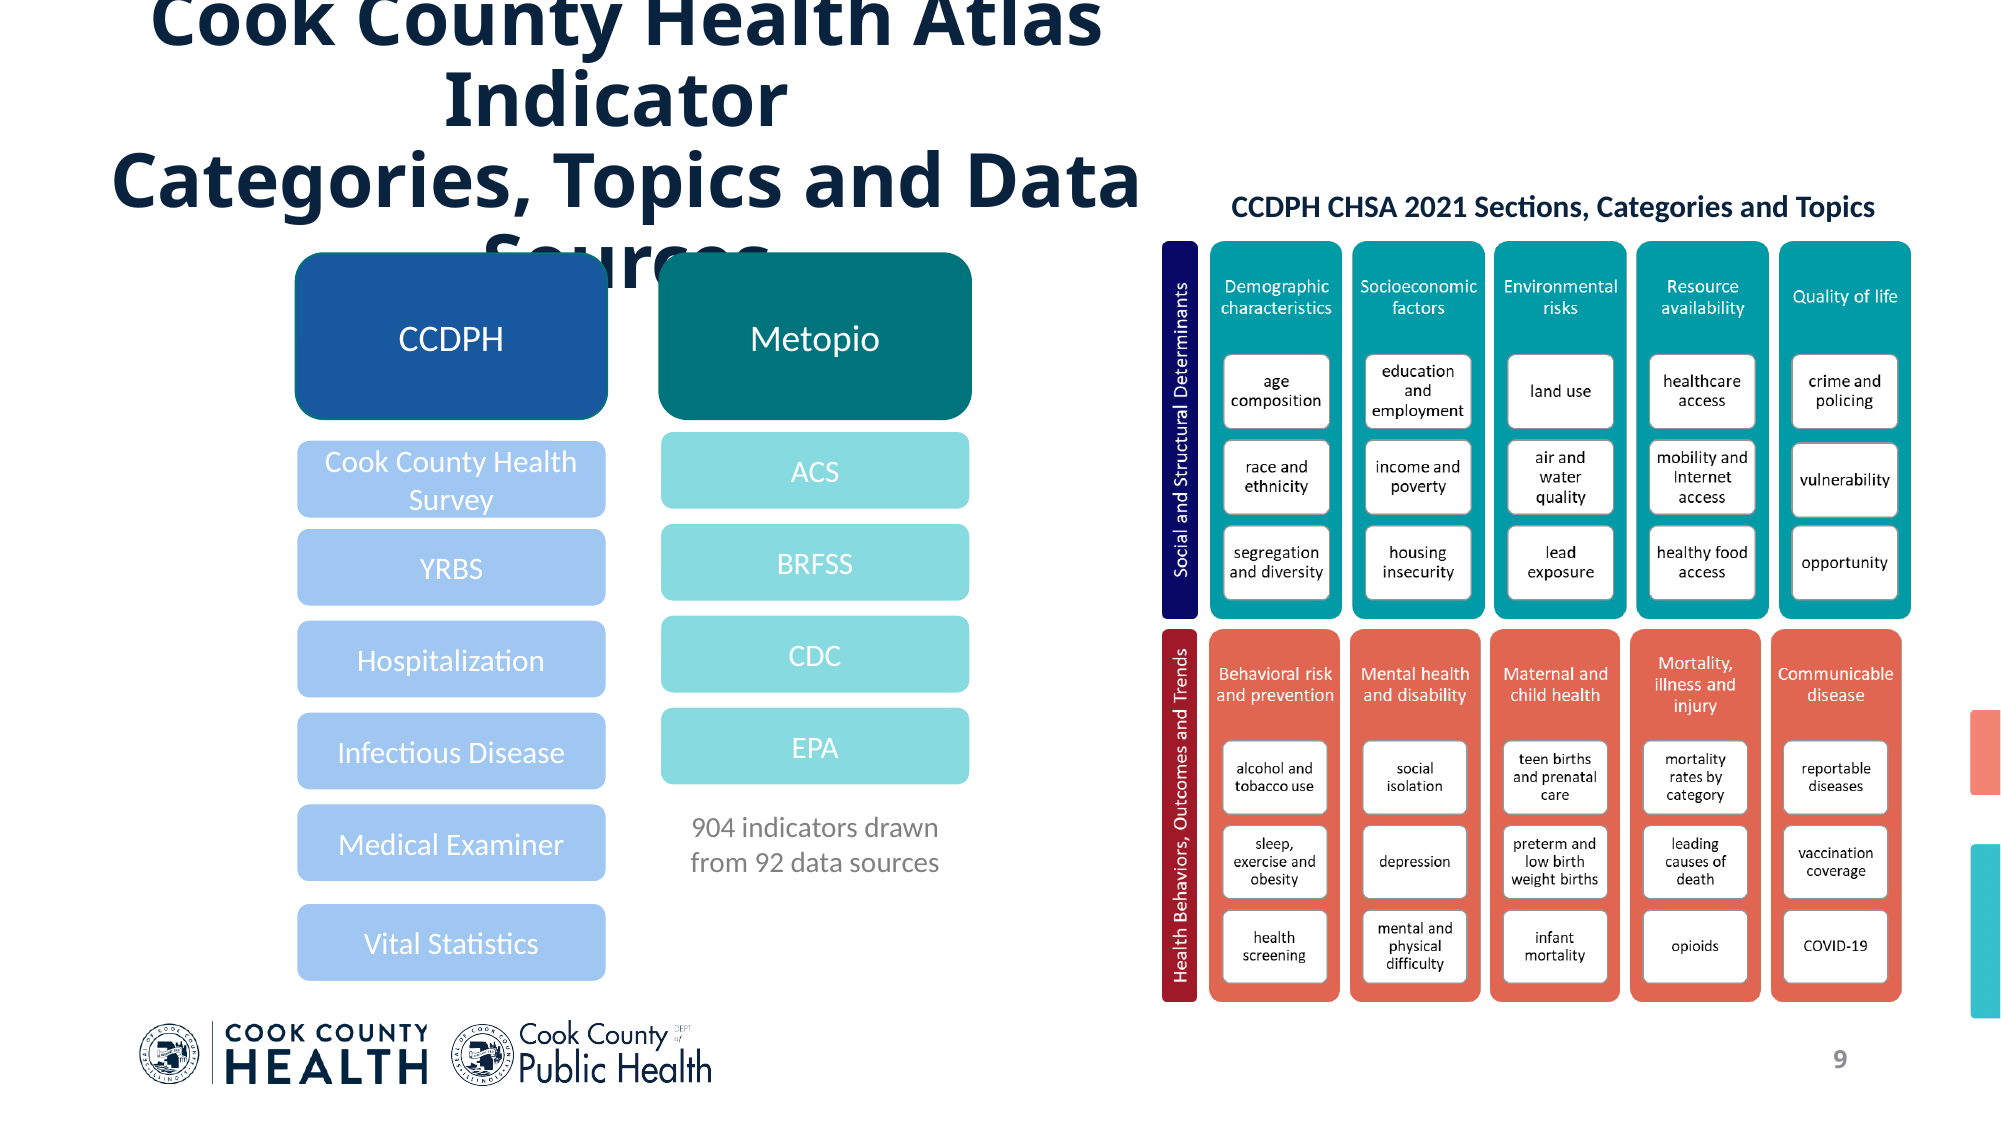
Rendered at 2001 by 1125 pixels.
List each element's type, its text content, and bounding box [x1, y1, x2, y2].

text_box Hospitalization [294, 617, 609, 701]
text_box ACS [657, 428, 973, 512]
text_box EPA [657, 704, 973, 788]
text_box Cook County Health Survey [294, 437, 609, 521]
text_box Medical Examiner [294, 801, 609, 885]
text_box CDC [657, 612, 973, 696]
text_box CCDPH [294, 252, 609, 421]
slide_number 9 [1412, 1030, 1863, 1091]
picture [1160, 629, 2001, 1079]
picture [1160, 241, 1911, 619]
text_box Metopio [658, 252, 972, 421]
text_box 904 indicators drawn from 92 data sources [659, 800, 971, 886]
picture [451, 1020, 711, 1086]
title Cook County Health Atlas Indicator Categories, Topics and Data Sources [78, 52, 1175, 233]
text_box CCDPH CHSA 2021 Sections, Categories and Topics [1210, 178, 1898, 232]
text_box BRFSS [657, 520, 973, 604]
text_box Vital Statistics [294, 900, 609, 984]
text_box Infectious Disease [294, 709, 609, 793]
text_box YRBS [294, 525, 609, 609]
